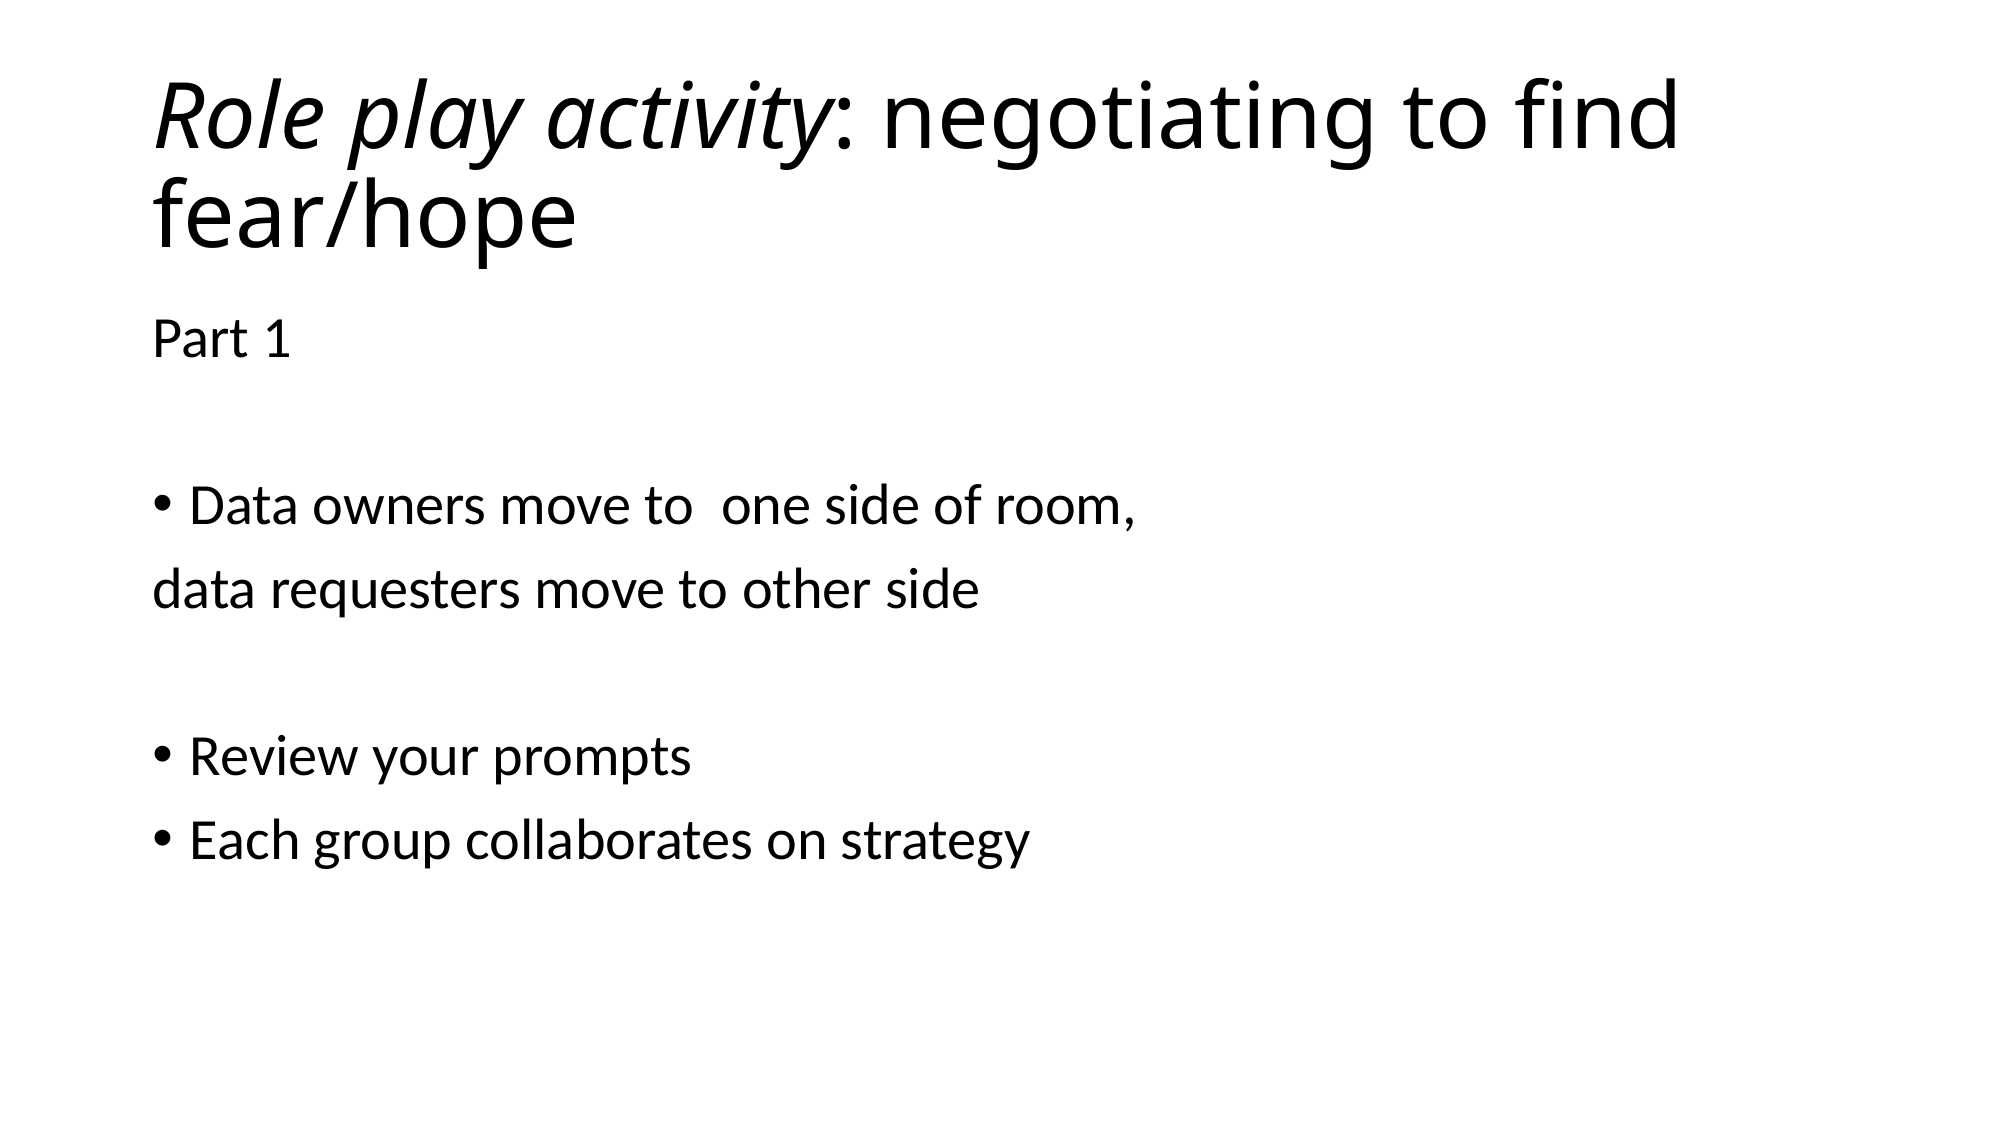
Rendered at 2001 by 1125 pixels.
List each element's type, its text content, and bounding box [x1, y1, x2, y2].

title Role play activity: negotiating to find fear/hope [137, 59, 1955, 278]
list Part 1 Data owners move to one side of room, data requesters move to other side Review your prompts Each group collaborates on strategy [137, 299, 1863, 1014]
